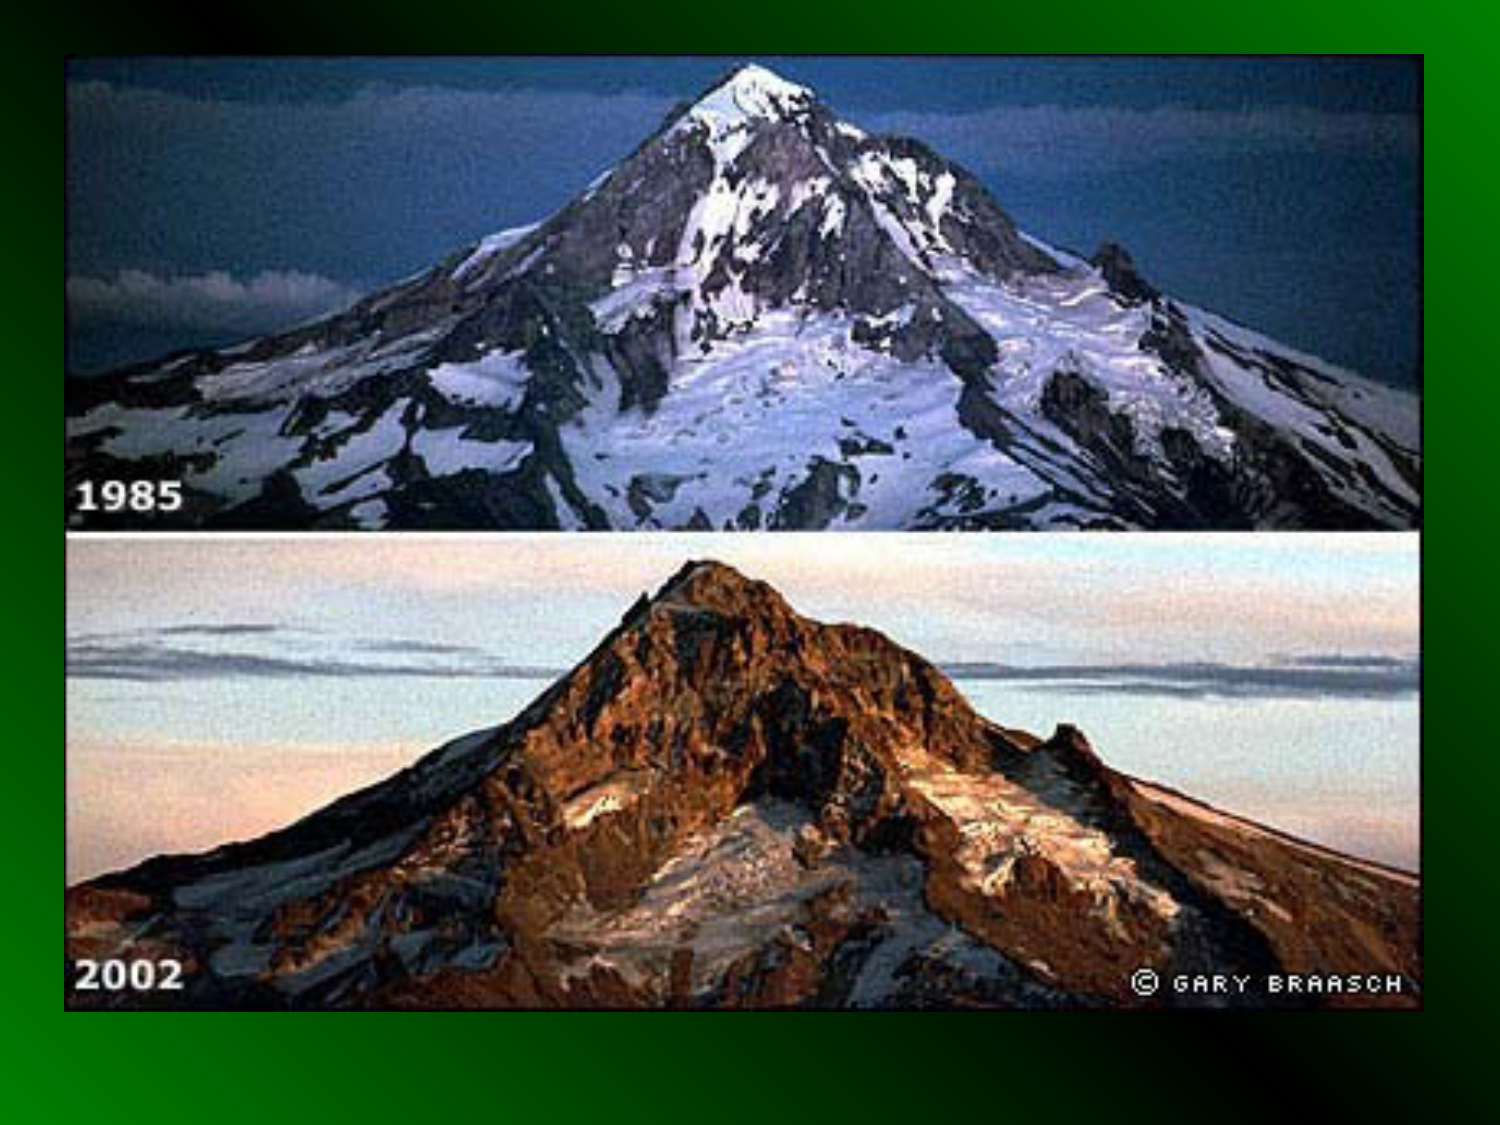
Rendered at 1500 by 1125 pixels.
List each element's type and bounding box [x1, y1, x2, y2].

picture [64, 54, 1424, 1012]
